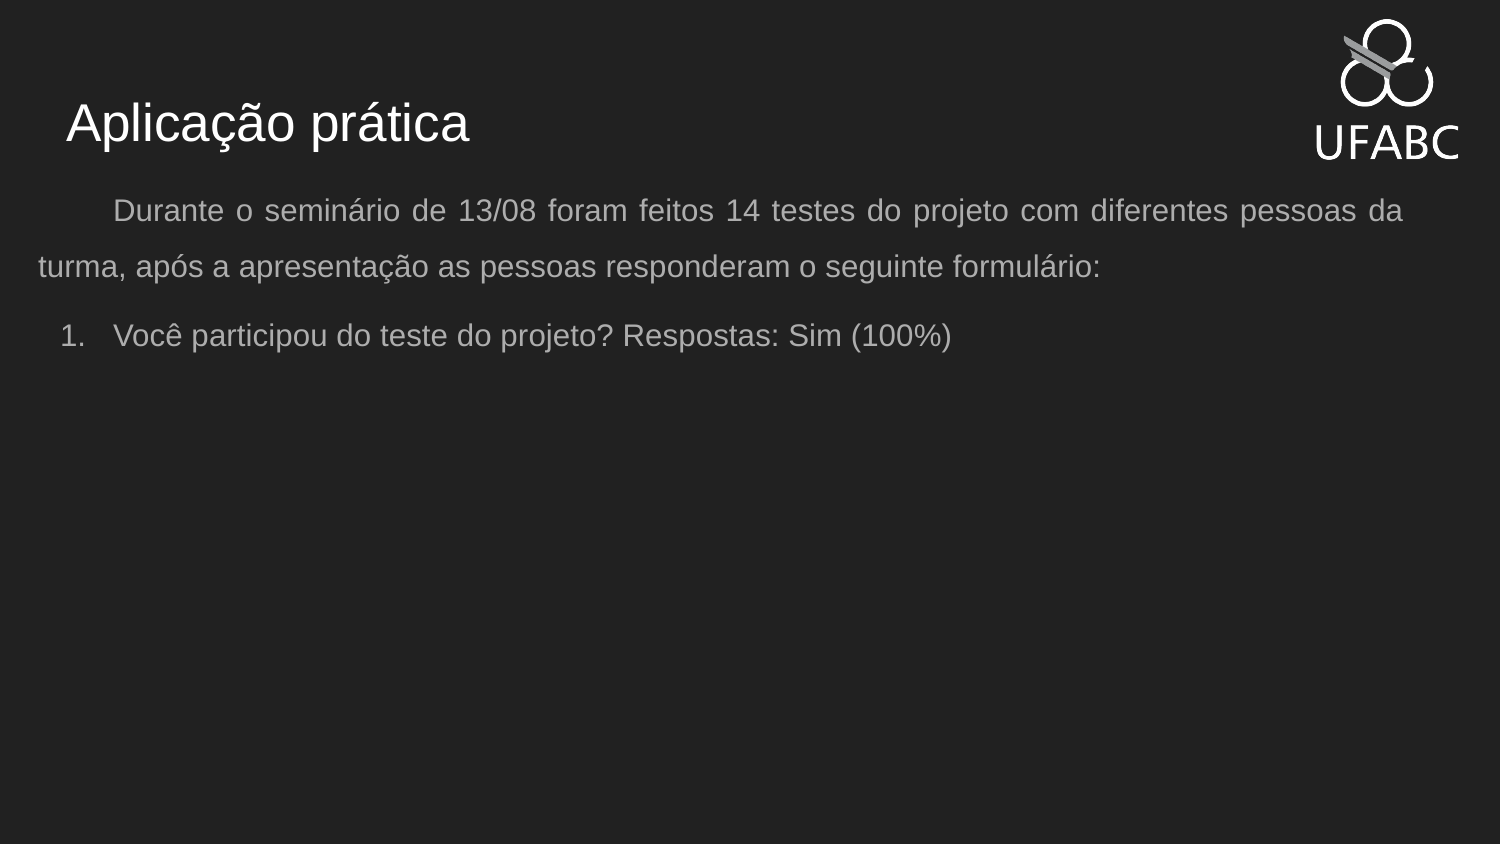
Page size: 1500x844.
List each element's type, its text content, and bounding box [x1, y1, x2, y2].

picture [1268, 0, 1500, 179]
title Aplicação prática [51, 72, 1263, 156]
list Durante o seminário de 13/08 foram feitos 14 testes do projeto com diferentes pessoas da turma, após a apresentação as pessoas responderam o seguinte formulário: Você participou do teste do projeto? Respostas: Sim (100%) [23, 156, 1421, 718]
